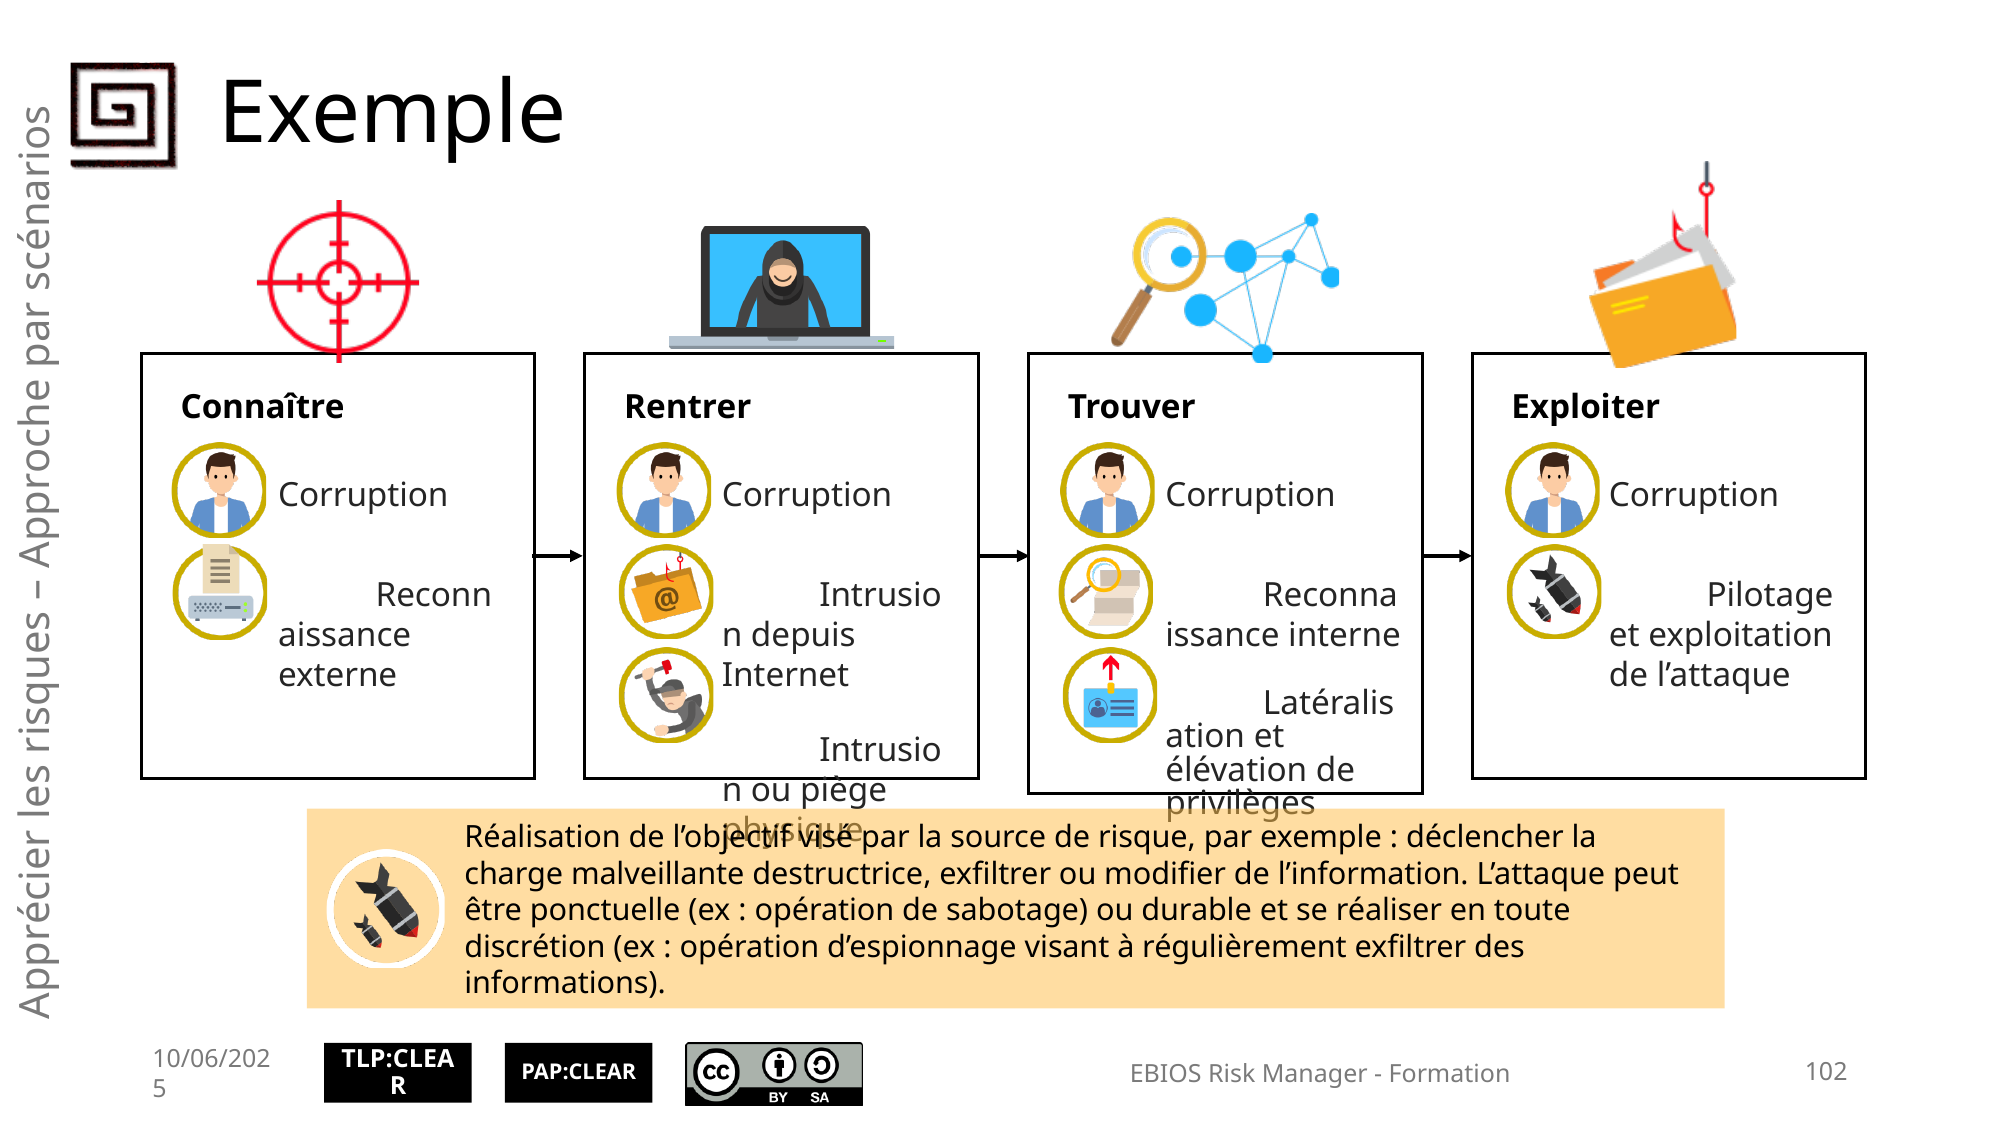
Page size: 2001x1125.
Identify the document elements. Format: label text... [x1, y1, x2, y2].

slide_number 102 [1771, 1042, 1863, 1103]
picture [616, 442, 712, 538]
text_box Apprécier les risques – Approche par scénarios [0, 0, 65, 1125]
picture [668, 225, 895, 349]
picture [1504, 442, 1600, 538]
picture [171, 442, 267, 538]
text_box Rentrer Corruption Intrusion depuis Internet Intrusion ou piège physique [583, 352, 980, 780]
footer EBIOS Risk Manager - Formation [895, 1042, 1746, 1103]
picture [172, 544, 268, 641]
picture [618, 647, 714, 743]
title Exemple [203, 59, 1863, 170]
text_box Trouver Corruption Reconnaissance interne Latéralisation et élévation de privilèges [1027, 352, 1424, 795]
picture [685, 1042, 863, 1106]
picture [1062, 647, 1158, 743]
picture [1588, 160, 1737, 369]
picture [256, 199, 420, 364]
picture [325, 849, 446, 969]
text_box Connaître Corruption Reconnaissance externe [140, 352, 536, 780]
picture [1506, 543, 1602, 640]
picture [1110, 213, 1340, 364]
text_box Exploiter Corruption Pilotage et exploitation de l’attaque [1471, 352, 1867, 780]
picture [618, 543, 714, 640]
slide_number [137, 1042, 291, 1103]
picture [1059, 442, 1156, 538]
text_box Réalisation de l’objectif visé par la source de risque, par exemple : déclencher la charge malveillante destructrice, exfiltrer ou modifier de l’information. L’attaque peut être ponctuelle (ex : opération de sabotage) ou durable et se réaliser en toute discrétion (ex : opération d’espionnage visant à régulièrement exfiltrer des informations). [306, 808, 1725, 1009]
picture [1057, 543, 1154, 640]
picture [67, 59, 178, 170]
